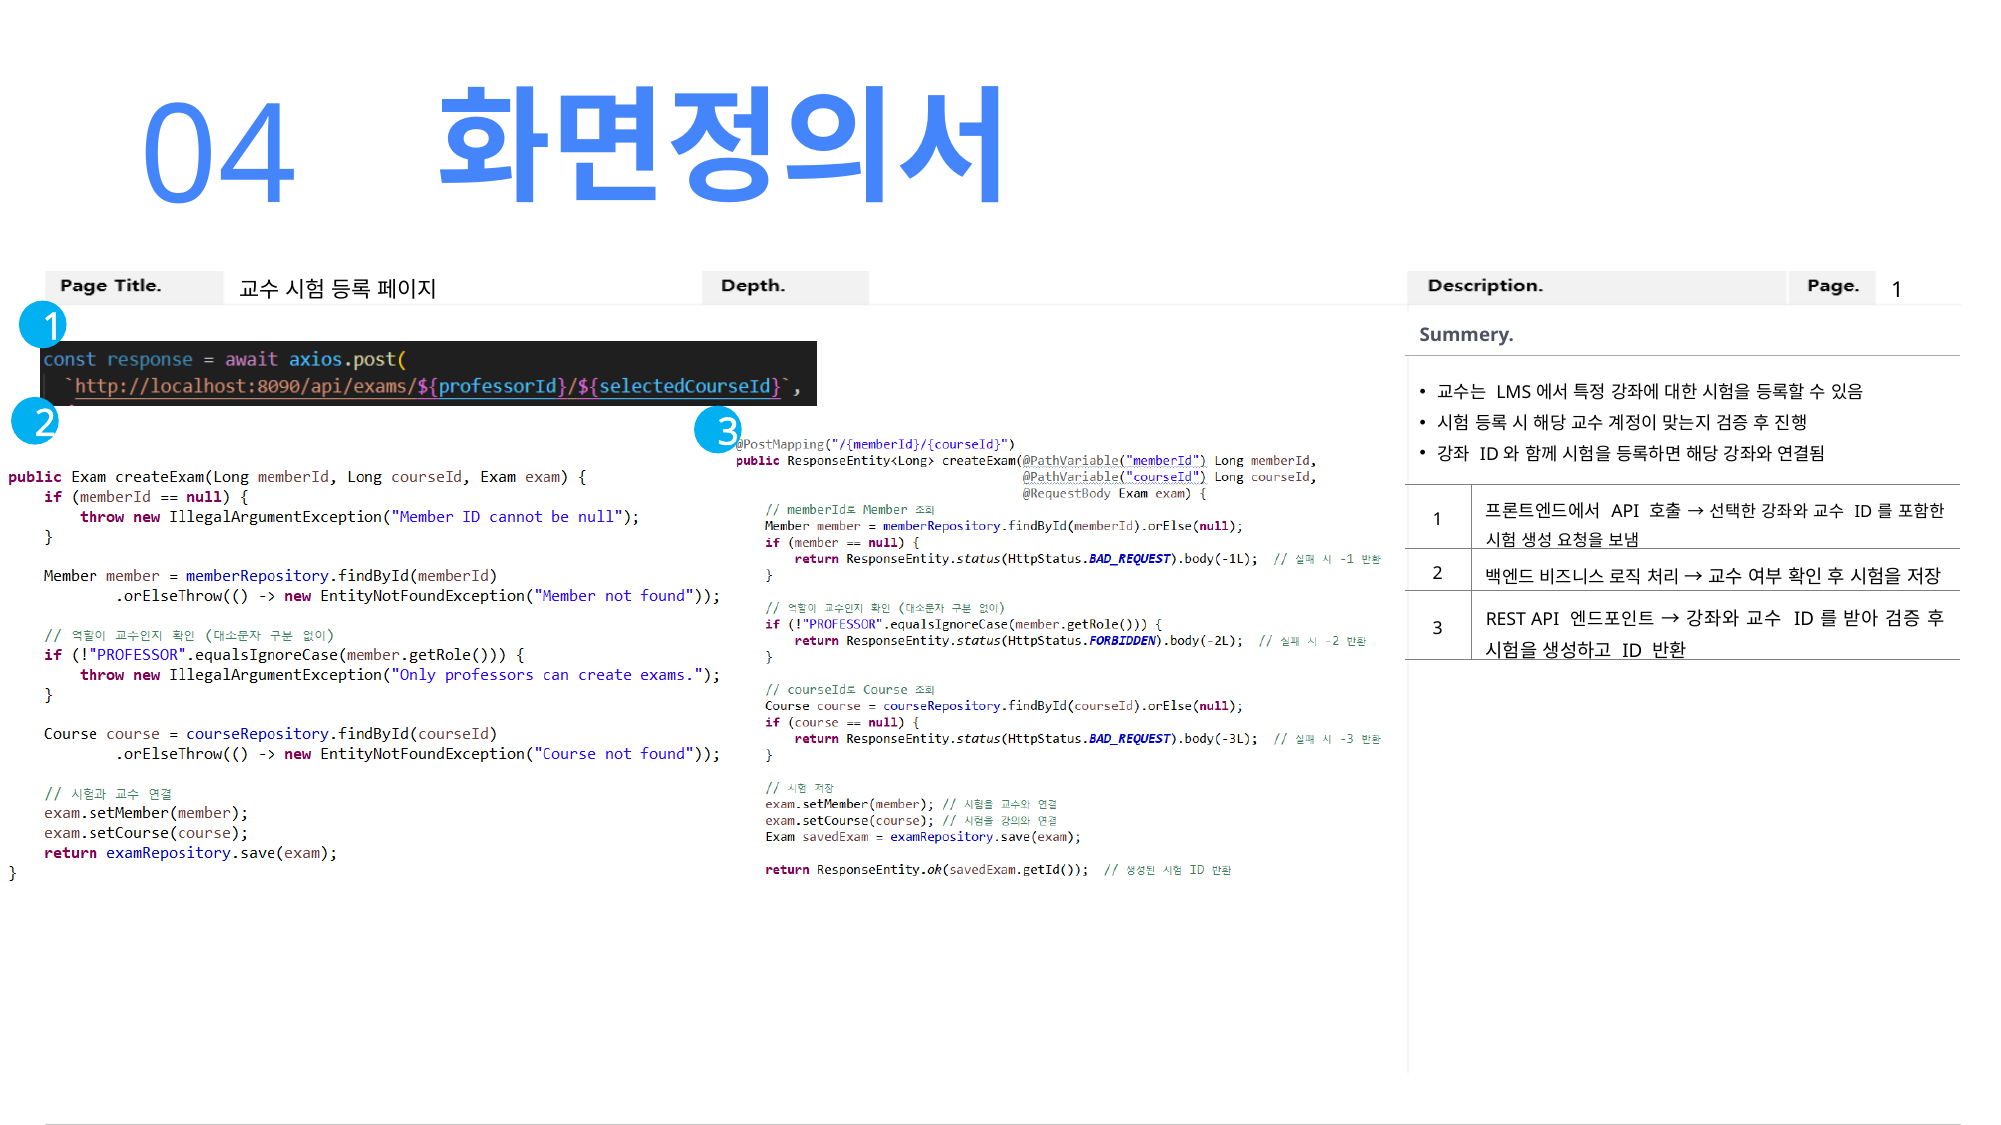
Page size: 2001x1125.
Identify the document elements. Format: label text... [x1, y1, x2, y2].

table_cell 교수는 LMS에서 특정 강좌에 대한 시험을 등록할 수 있음 시험 등록 시 해당 교수 계정이 맞는지 검증 후 진행 강좌 ID와 함께 시험을 등록하면 해당 강좌와 연결됨 [1405, 356, 1960, 484]
picture [733, 435, 1396, 884]
text_box 1 [20, 301, 66, 347]
text_box 1 [1876, 268, 1960, 310]
text_box 2 [12, 398, 58, 444]
table_header Summery. [1405, 313, 1960, 355]
text_box 교수 시험 등록 페이지 [225, 268, 699, 310]
text_box 3 [695, 406, 741, 453]
table_cell 백엔드 비즈니스 로직 처리 → 교수 여부 확인 후 시험을 저장 [1472, 549, 1960, 590]
picture [45, 271, 1961, 1125]
table_cell REST API 엔드포인트 → 강좌와 교수 ID를 받아 검증 후 시험을 생성하고 ID 반환 [1472, 591, 1960, 659]
text_box 04 [85, 57, 351, 237]
picture [2, 465, 725, 884]
table_cell 2 [1405, 549, 1471, 590]
table_cell 3 [1405, 591, 1471, 659]
picture [40, 341, 817, 406]
table_cell 1 [1405, 485, 1471, 548]
text_box 화면정의서 [421, 76, 1857, 239]
text_box [44, 311, 1406, 1112]
table_cell 프론트엔드에서 API 호출 → 선택한 강좌와 교수 ID를 포함한 시험 생성 요청을 보냄 [1472, 485, 1960, 548]
